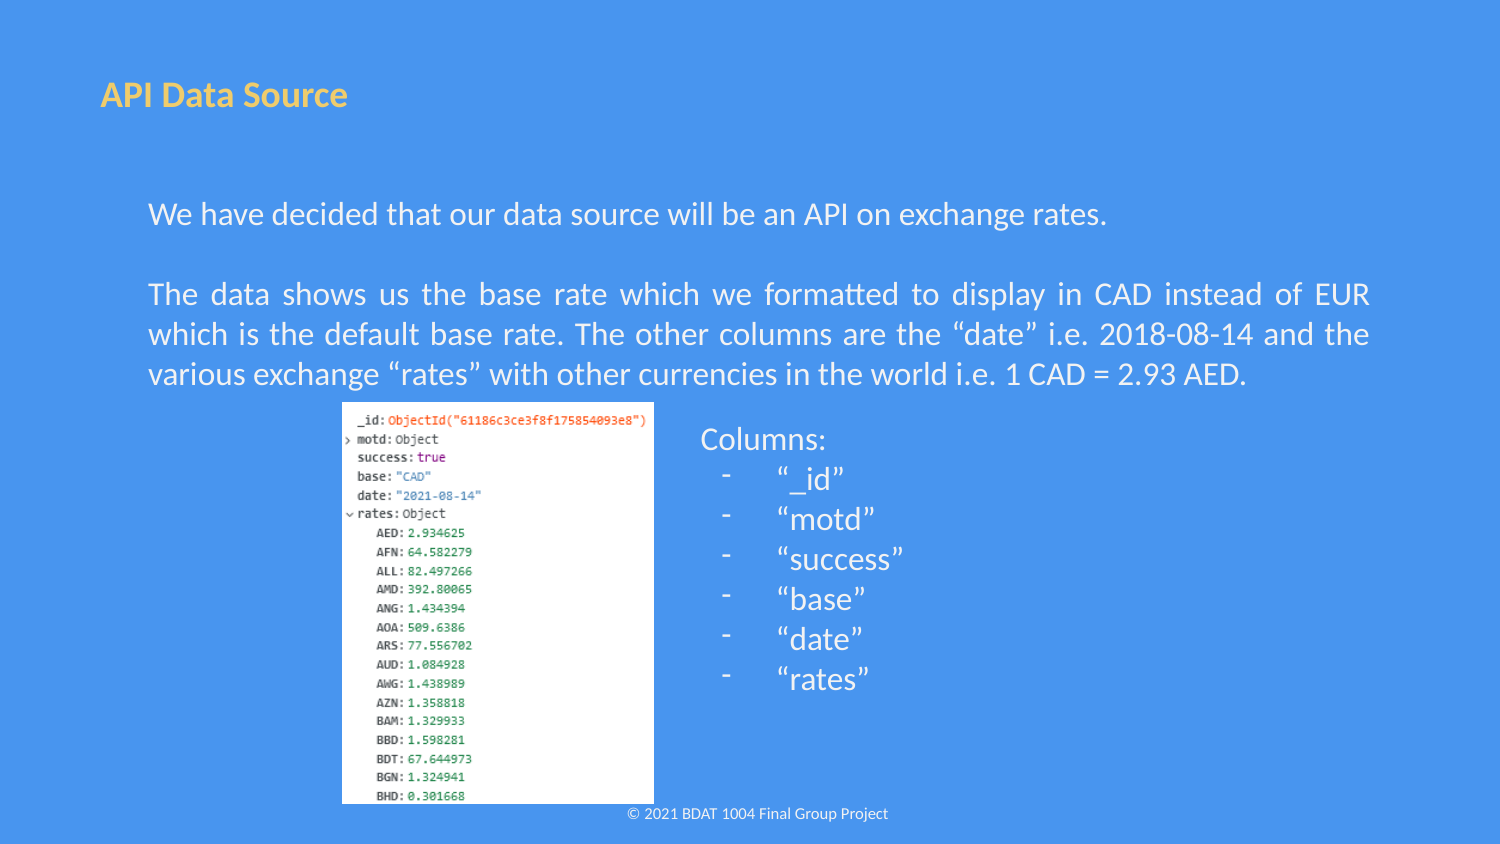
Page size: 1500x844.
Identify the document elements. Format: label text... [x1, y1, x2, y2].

picture [341, 402, 654, 805]
text_box We have decided that our data source will be an API on exchange rates. The data shows us the base rate which we formatted to display in CAD instead of EUR which is the default base rate. The other columns are the “date” i.e. 2018-08-14 and the various exchange “rates” with other currencies in the world i.e. 1 CAD = 2.93 AED. [133, 177, 1387, 408]
text_box Columns: “_id” “motd” “success” “base” “date” “rates” [685, 402, 1178, 712]
text_box © 2021 BDAT 1004 Final Group Project [611, 793, 908, 834]
text_box API Data Source [94, 64, 1397, 121]
